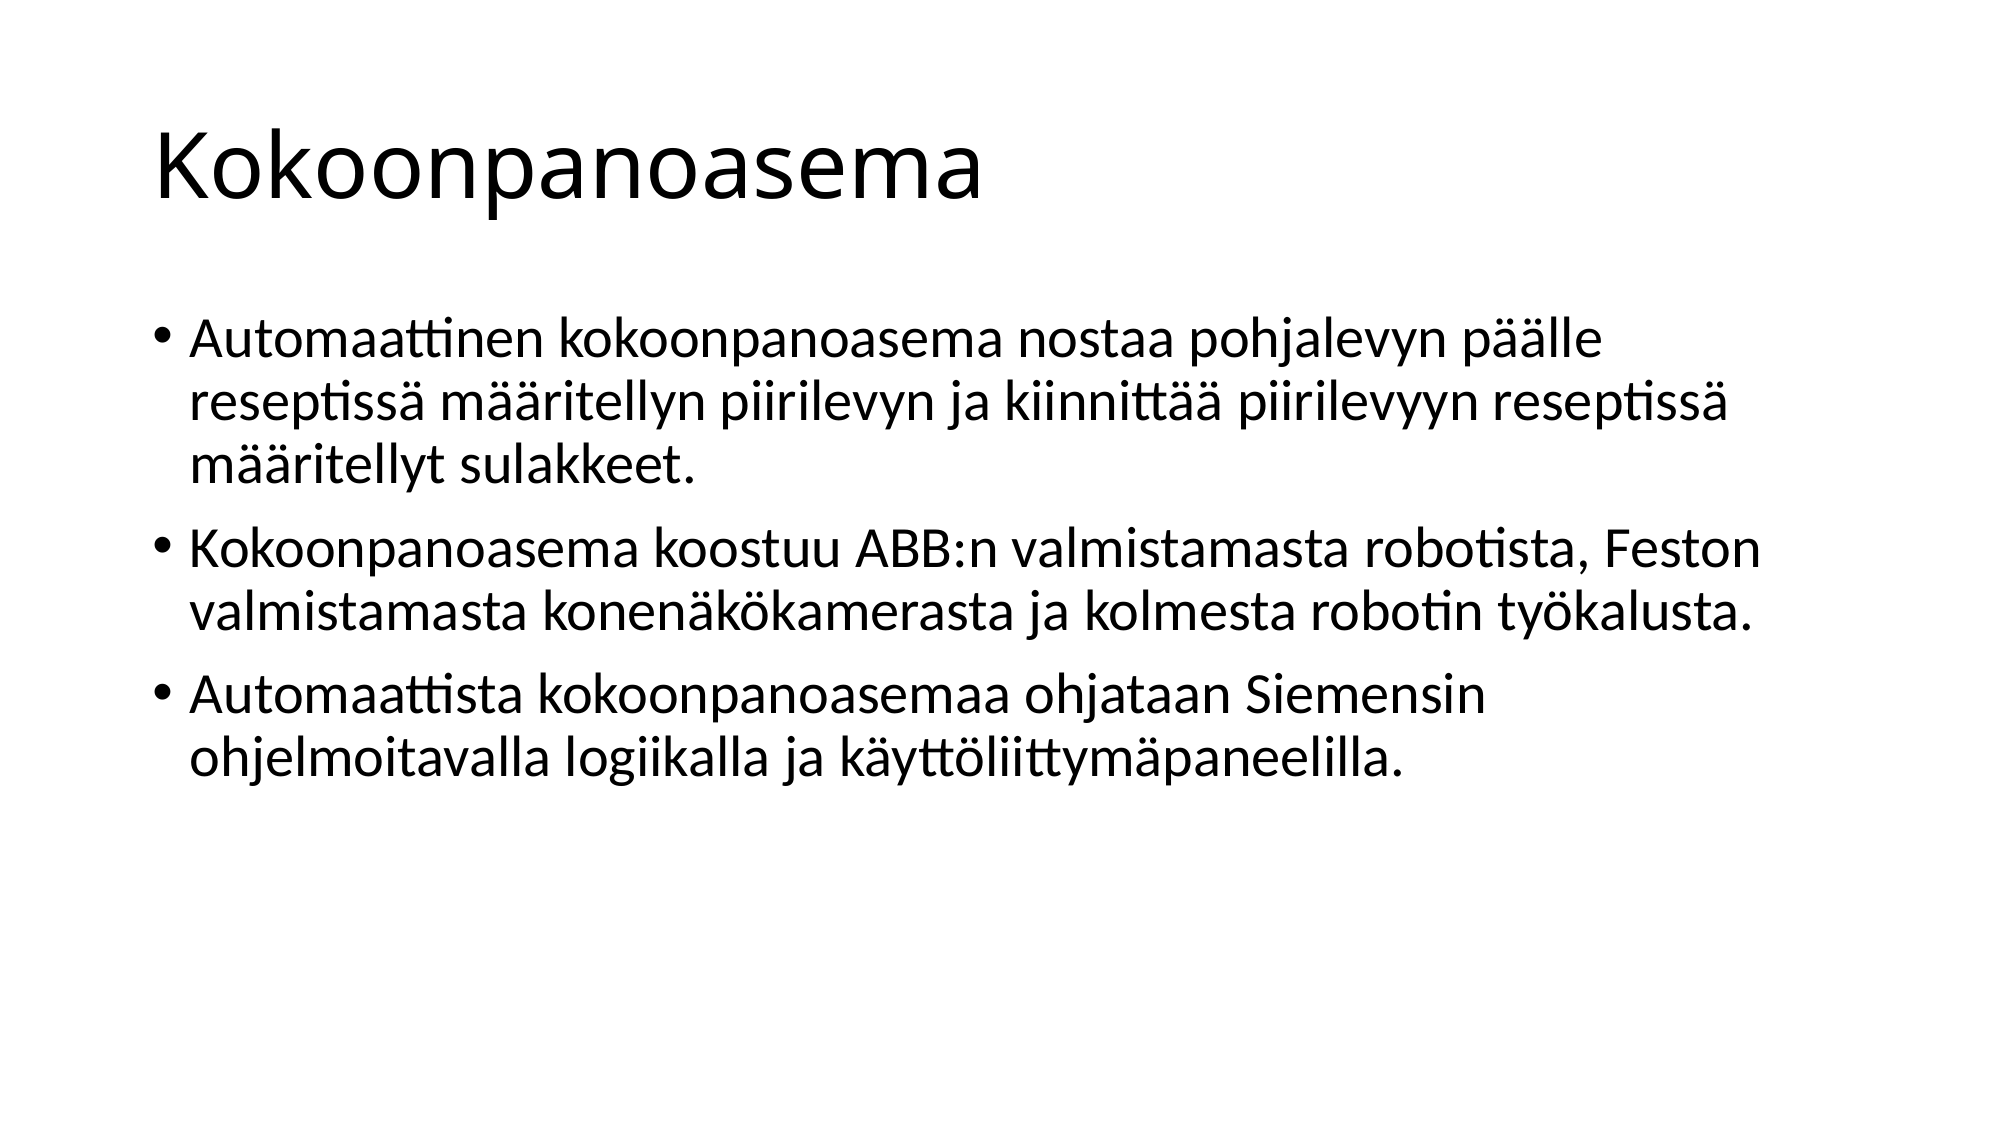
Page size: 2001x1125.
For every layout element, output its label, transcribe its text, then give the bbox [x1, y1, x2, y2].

list Automaattinen kokoonpanoasema nostaa pohjalevyn päälle reseptissä määritellyn piirilevyn ja kiinnittää piirilevyyn reseptissä määritellyt sulakkeet. Kokoonpanoasema koostuu ABB:n valmistamasta robotista, Feston valmistamasta konenäkökamerasta ja kolmesta robotin työkalusta. Automaattista kokoonpanoasemaa ohjataan Siemensin ohjelmoitavalla logiikalla ja käyttöliittymäpaneelilla. [137, 299, 1863, 1014]
title Kokoonpanoasema [137, 59, 1863, 278]
